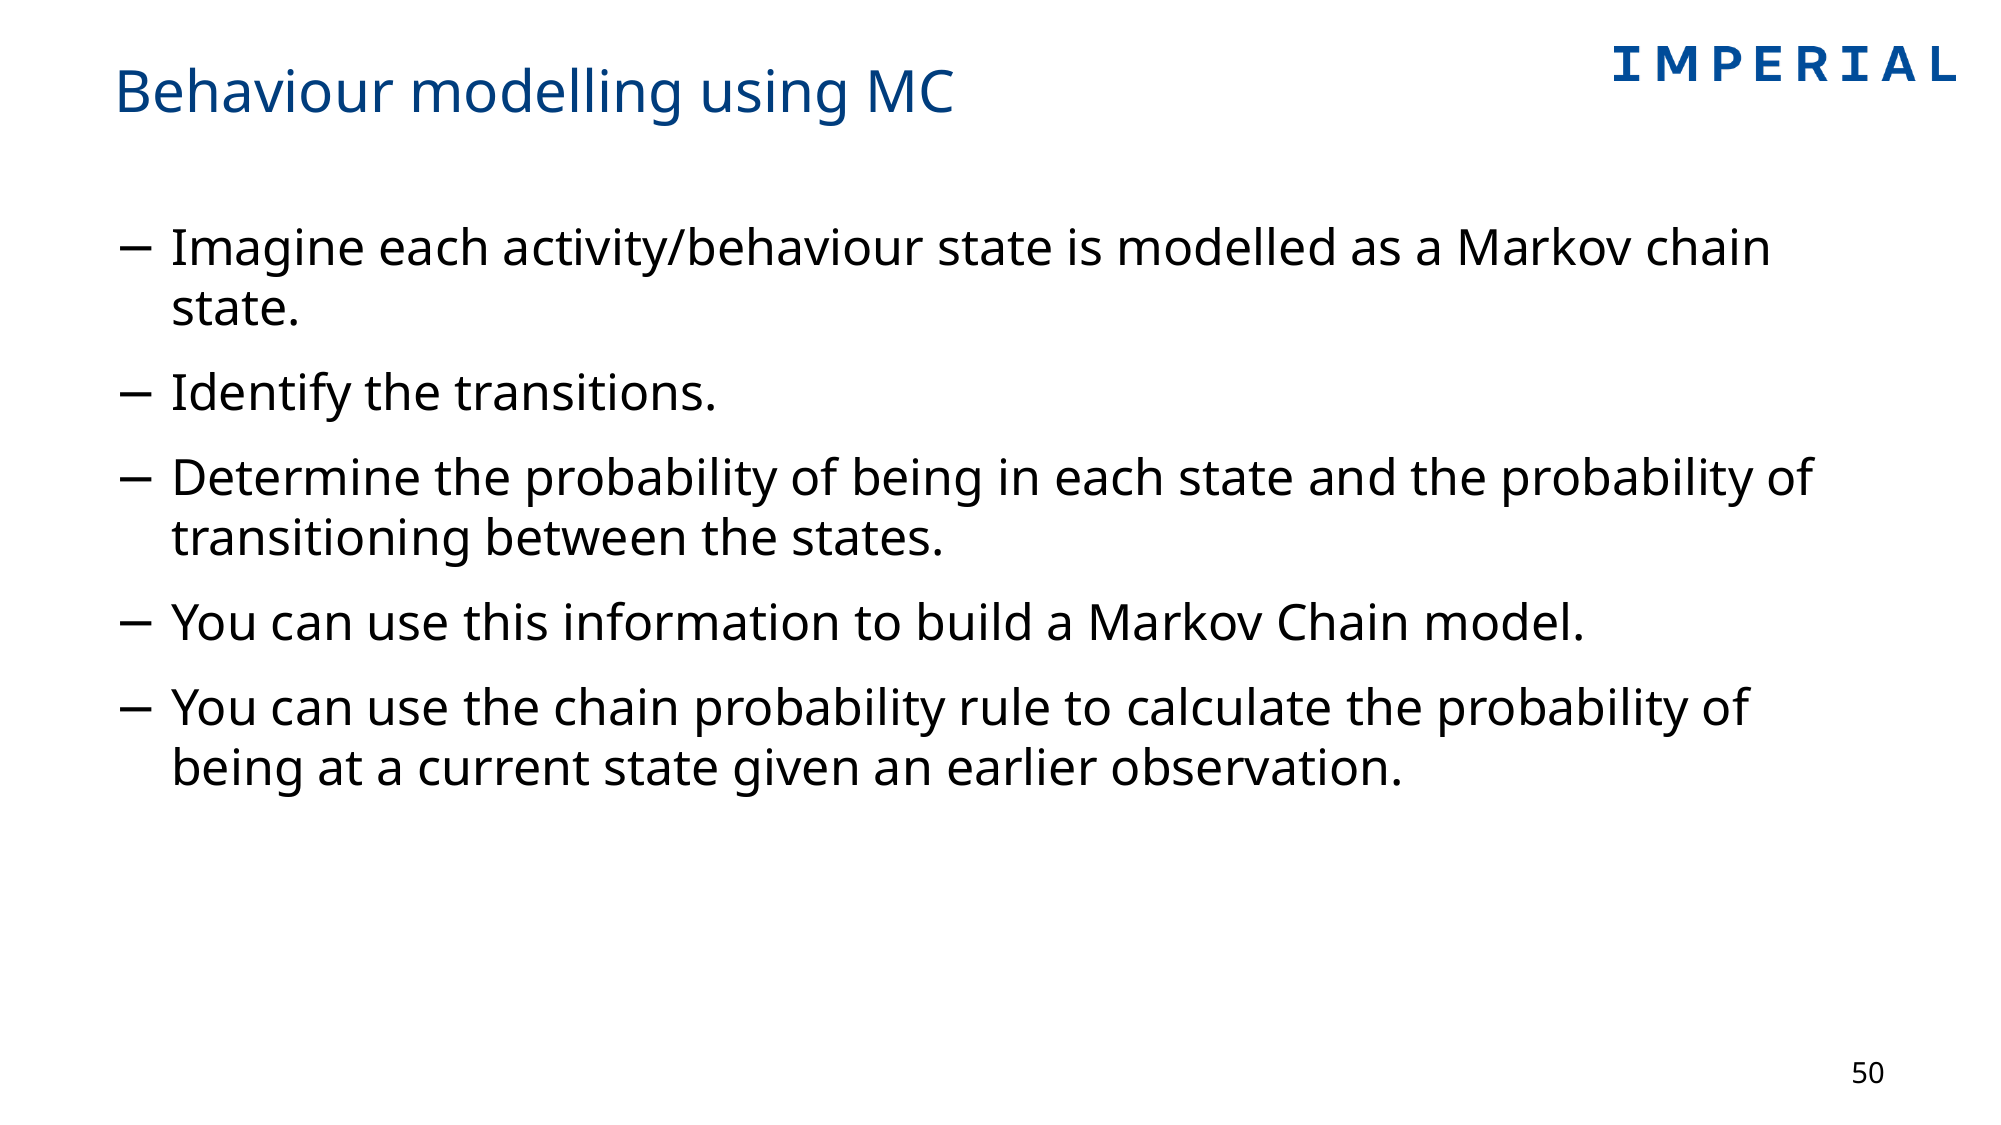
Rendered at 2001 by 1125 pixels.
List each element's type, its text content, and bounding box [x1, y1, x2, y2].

list Imagine each activity/behaviour state is modelled as a Markov chain state. Identify the transitions. Determine the probability of being in each state and the probability of transitioning between the states. You can use this information to build a Markov Chain model. You can use the chain probability rule to calculate the probability of being at a current state given an earlier observation. [99, 208, 1900, 1024]
title Behaviour modelling using MC [99, 0, 1900, 184]
slide_number 50 [1433, 1046, 1901, 1103]
picture [1900, 46, 1956, 81]
